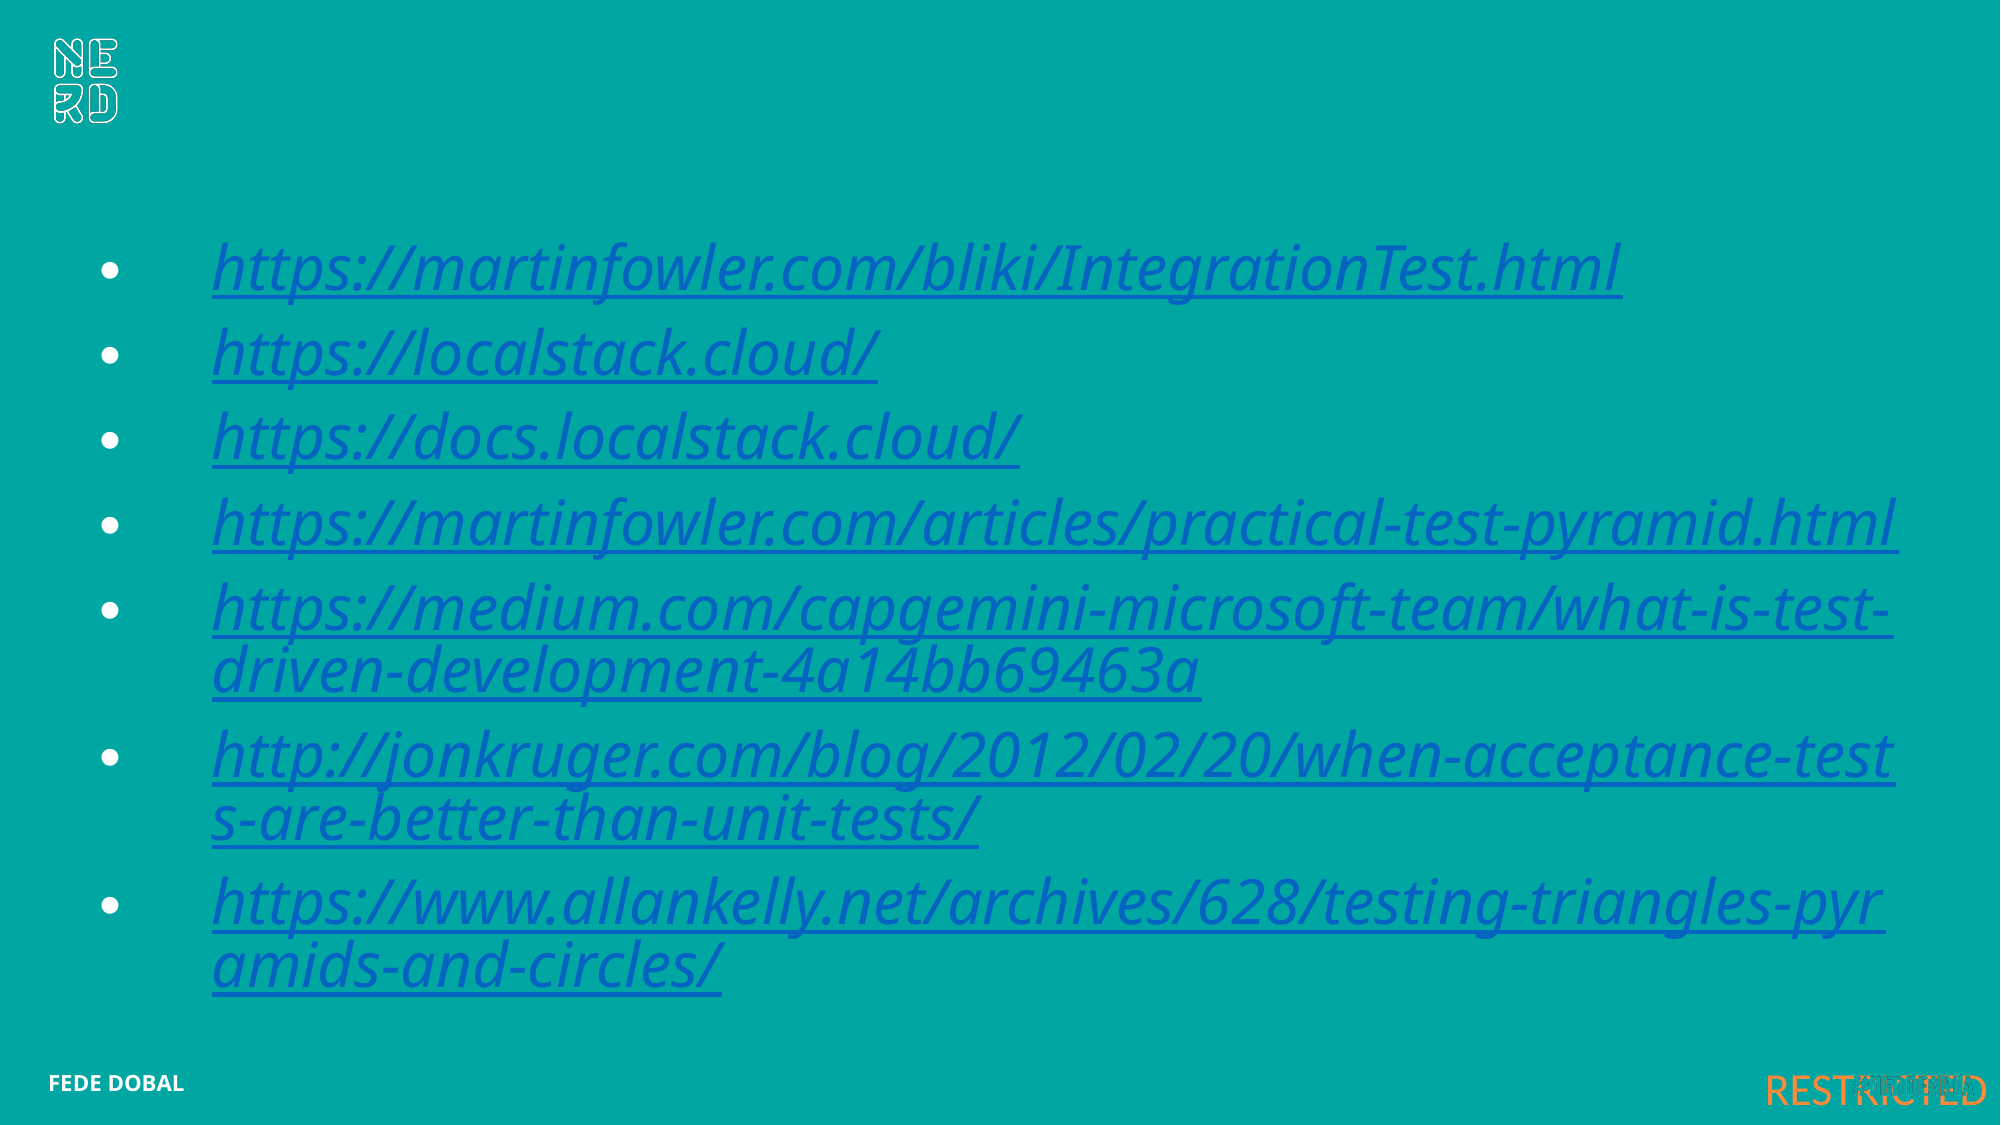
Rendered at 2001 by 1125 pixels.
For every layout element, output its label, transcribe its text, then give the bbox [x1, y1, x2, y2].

picture [50, 36, 121, 125]
subtitle https://martinfowler.com/bliki/IntegrationTest.html https://localstack.cloud/ https://docs.localstack.cloud/ https://martinfowler.com/articles/practical-test-pyramid.html https://medium.com/capgemini-microsoft-team/what-is-test-driven-development-4a14bb69463a http://jonkruger.com/blog/2012/02/20/when-acceptance-tests-are-better-than-unit-tests/ https://www.allankelly.net/archives/628/testing-triangles-pyramids-and-circles/ [99, 138, 1901, 987]
subtitle FEDE DOBAL [48, 1056, 651, 1109]
picture [1844, 1072, 1981, 1100]
